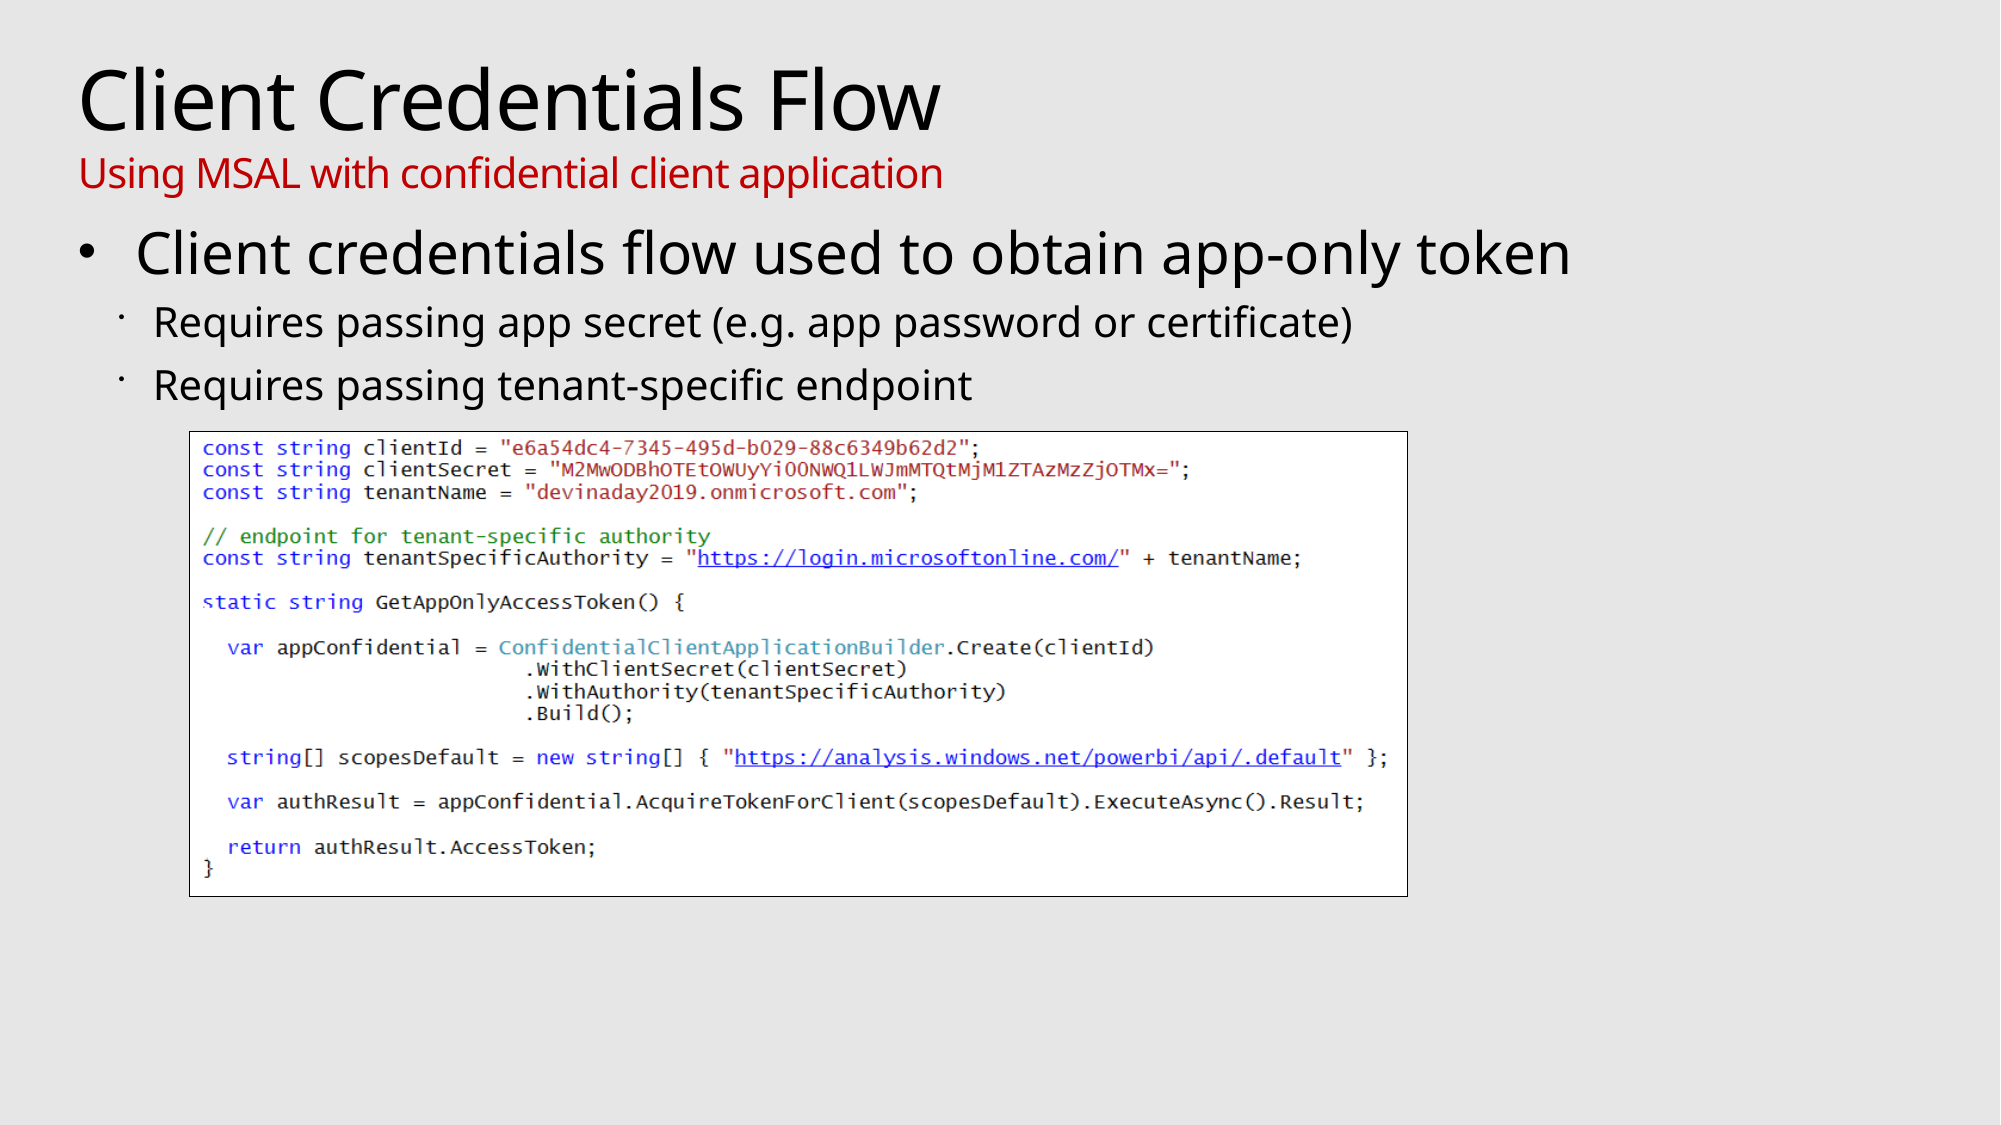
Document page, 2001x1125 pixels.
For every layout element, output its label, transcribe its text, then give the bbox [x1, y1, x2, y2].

picture [188, 431, 1409, 897]
list Client credentials flow used to obtain app-only token Requires passing app secret (e.g. app password or certificate) Requires passing tenant-specific endpoint [77, 215, 1887, 403]
title Client Credentials Flow Using MSAL with confidential client application [77, 47, 1887, 199]
